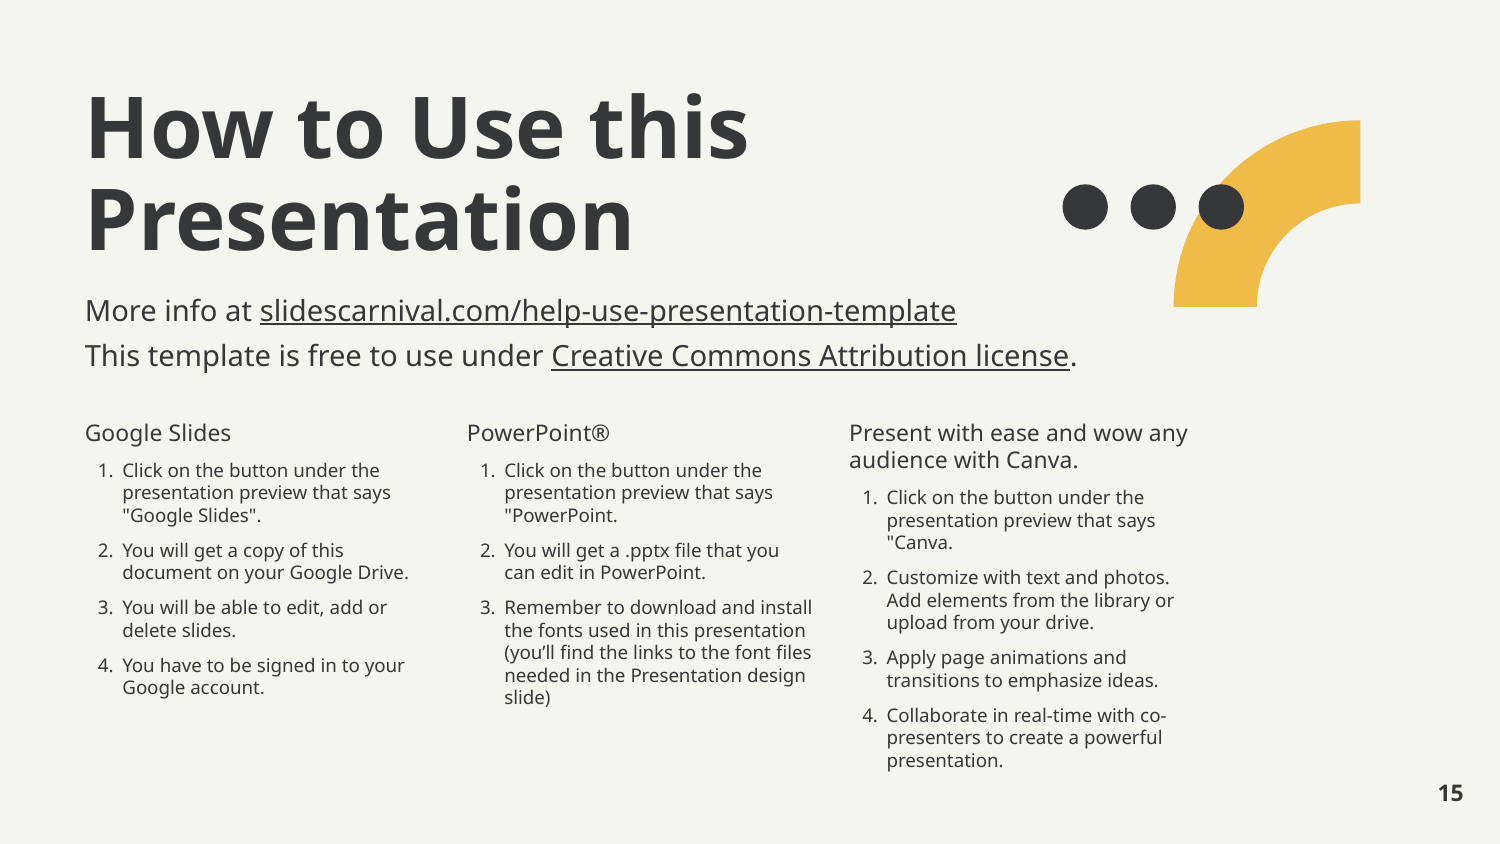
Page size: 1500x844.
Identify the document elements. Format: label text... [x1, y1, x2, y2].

text_box [1062, 184, 1108, 230]
text_box [1130, 184, 1176, 230]
list Google Slides Click on the button under the presentation preview that says "Google Slides". You will get a copy of this document on your Google Drive. You will be able to edit, add or delete slides. You have to be signed in to your Google account. [84, 418, 431, 767]
list More info at slidescarnival.com/help-use-presentation-template This template is free to use under Creative Commons Attribution license. [84, 285, 1196, 363]
list PowerPoint® Click on the button under the presentation preview that says "PowerPoint. You will get a .pptx file that you can edit in PowerPoint. Remember to download and install the fonts used in this presentation (you’ll find the links to the font files needed in the Presentation design slide) [466, 418, 813, 767]
title How to Use this Presentation [84, 84, 1148, 203]
slide_number 15 [1374, 779, 1464, 809]
text_box [1173, 120, 1361, 307]
list Present with ease and wow any audience with Canva. Click on the button under the presentation preview that says "Canva. Customize with text and photos. Add elements from the library or upload from your drive. Apply page animations and transitions to emphasize ideas. Collaborate in real-time with co-presenters to create a powerful presentation. [849, 418, 1196, 767]
text_box [1198, 184, 1244, 230]
